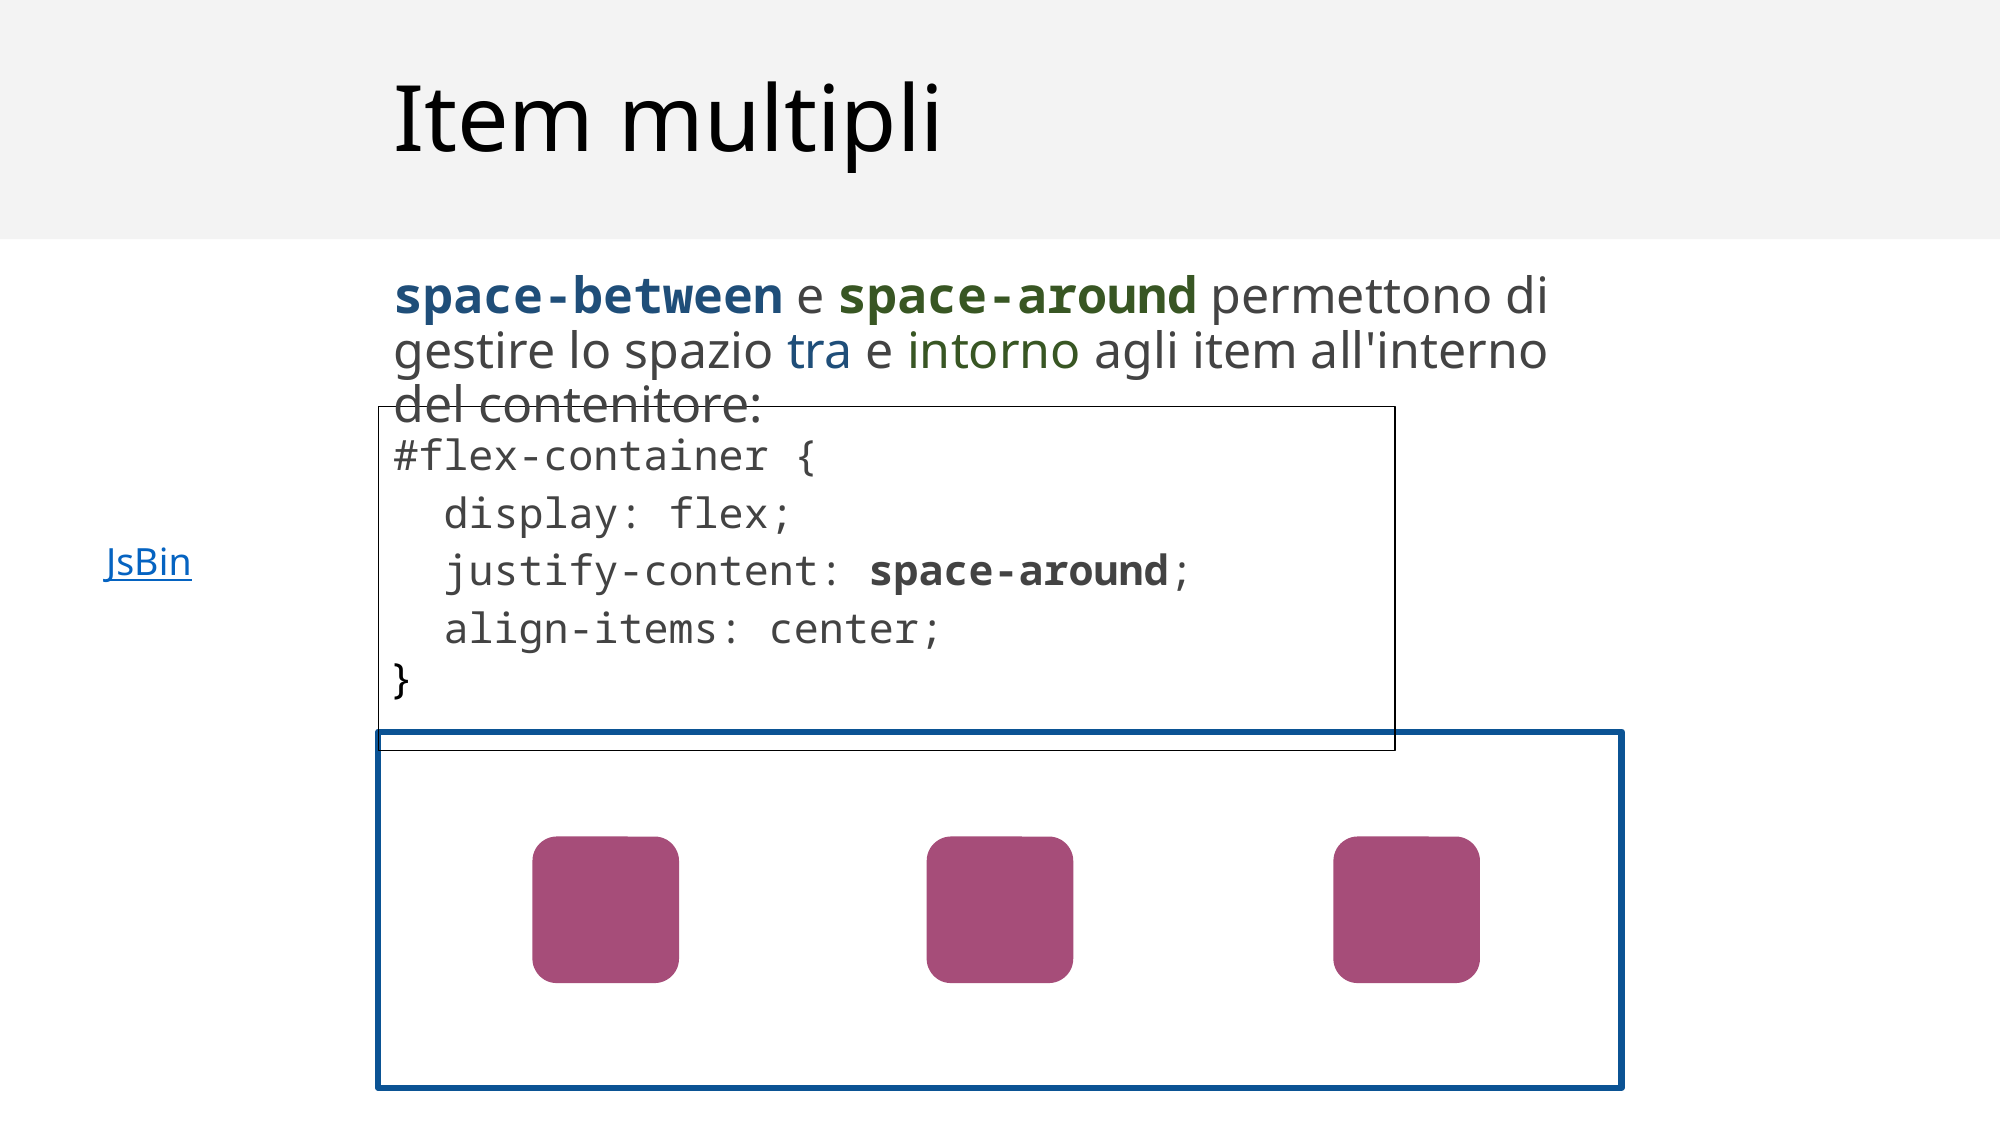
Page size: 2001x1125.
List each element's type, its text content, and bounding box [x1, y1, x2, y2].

text_box [926, 836, 1074, 984]
text_box [378, 731, 1622, 1088]
text_box [532, 836, 680, 984]
title Item multipli [378, 56, 1622, 183]
text_box [1333, 836, 1480, 984]
text_box JsBin [91, 530, 207, 597]
text_box #flex-container { display: flex; justify-content: space-around; align-items: center; } [378, 406, 1395, 751]
text_box space-between e space-around permettono di gestire lo spazio tra e intorno agli item all'interno del contenitore: [378, 255, 1622, 403]
